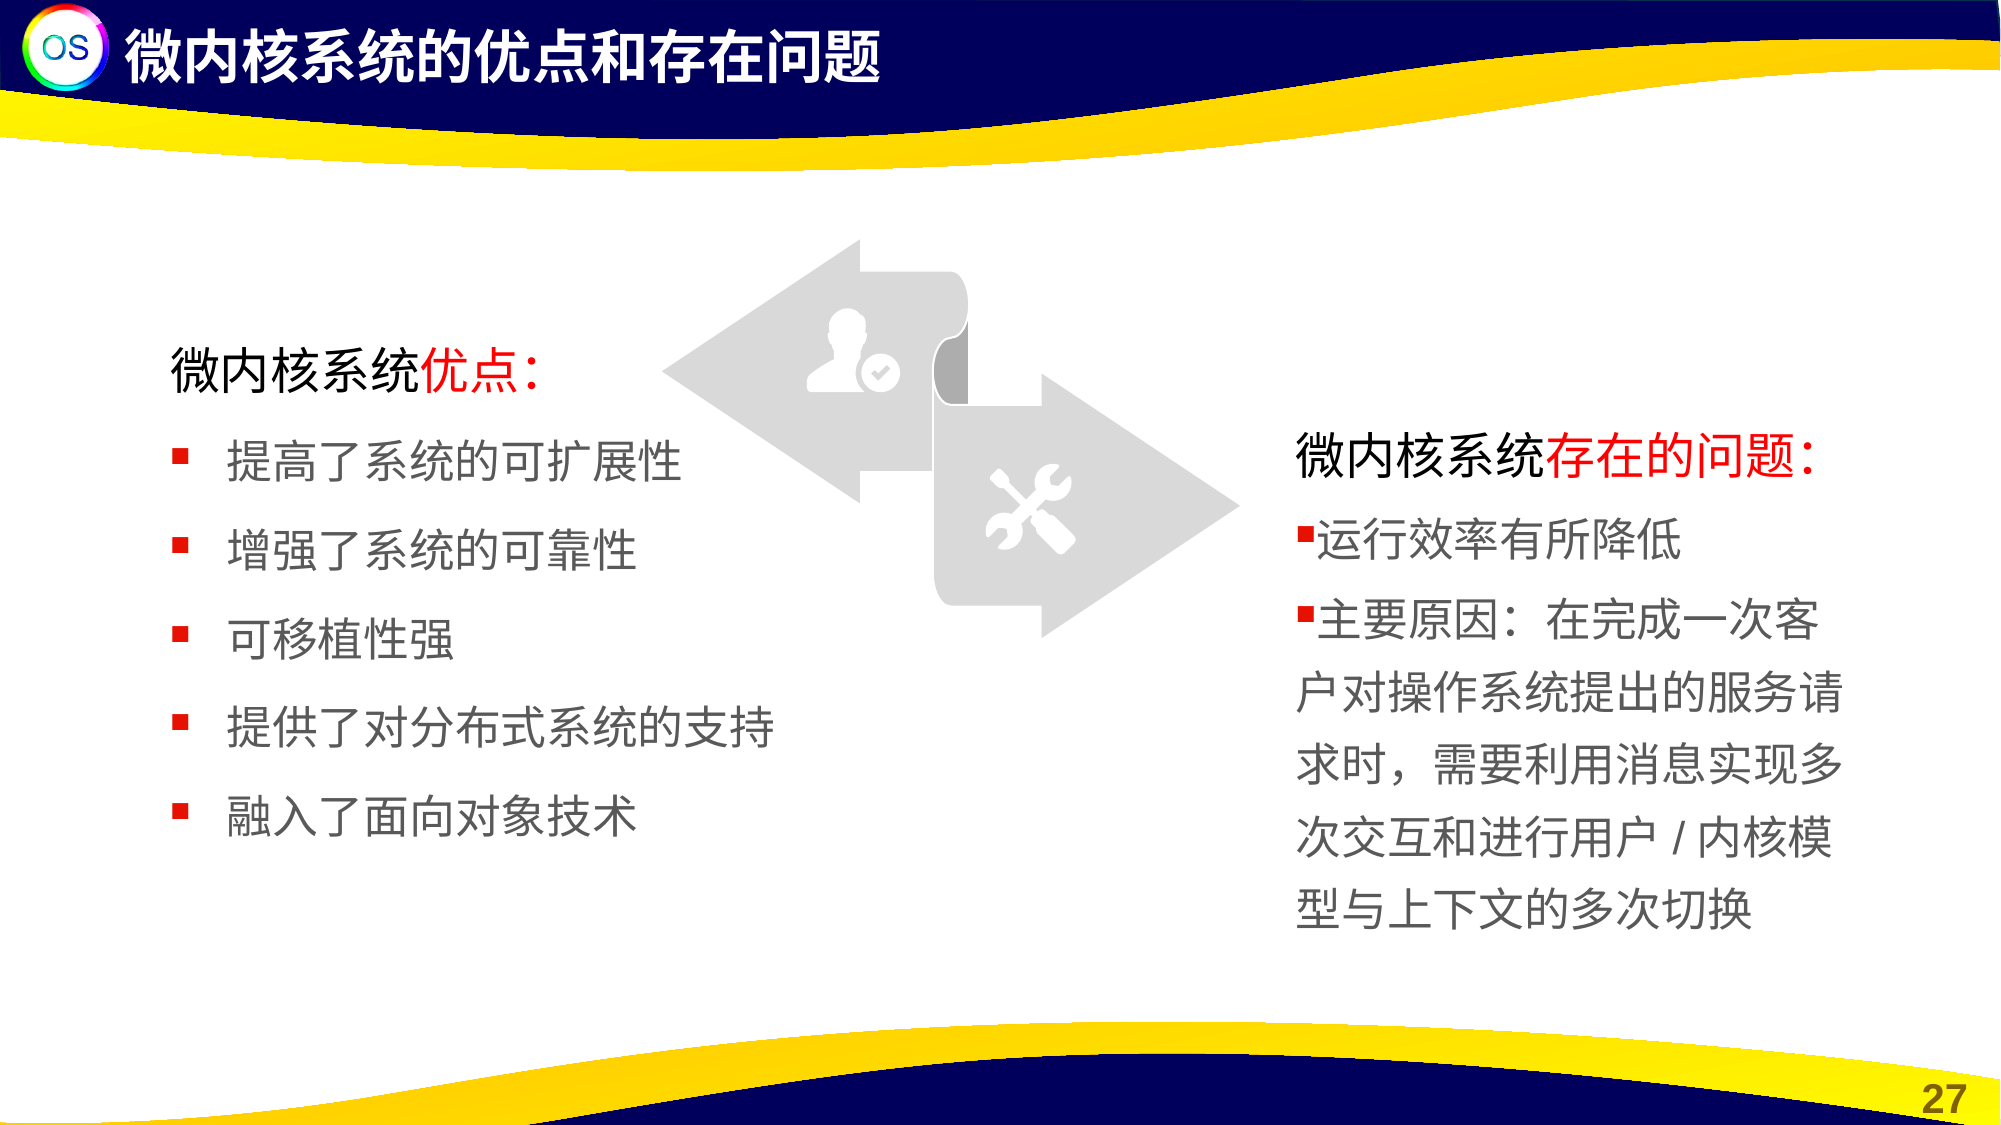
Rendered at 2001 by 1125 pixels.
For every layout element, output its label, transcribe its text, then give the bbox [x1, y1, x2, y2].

picture [22, 3, 109, 91]
text_box 微内核系统优点： 提高了系统的可扩展性 增强了系统的可靠性 可移植性强 提供了对分布式系统的支持 融入了面向对象技术 [155, 301, 862, 808]
text_box [805, 307, 868, 394]
text_box 微内核系统存在的问题： 运行效率有所降低 主要原因：在完成一次客户对操作系统提出的服务请求时，需要利用消息实现多次交互和进行用户/内核模型与上下文的多次切换 [1280, 424, 1864, 857]
text_box [860, 352, 902, 394]
text_box 微内核系统的优点和存在问题 [109, 12, 1263, 98]
text_box [985, 463, 1076, 555]
text_box [763, 235, 1245, 643]
